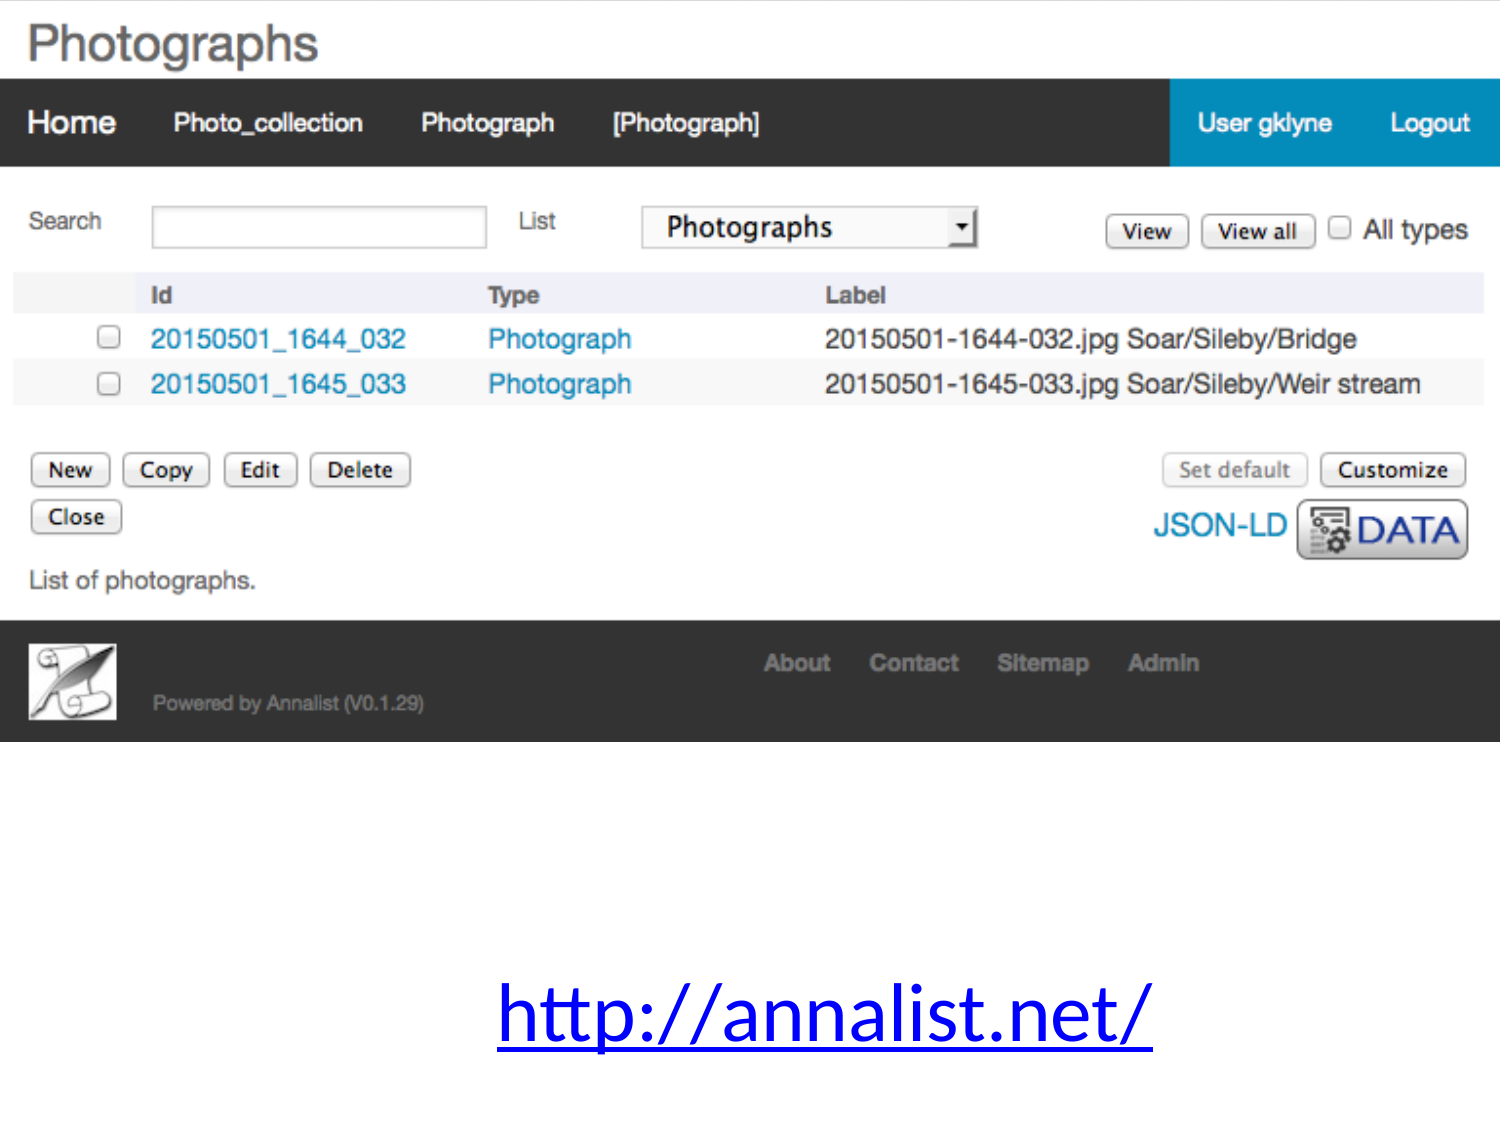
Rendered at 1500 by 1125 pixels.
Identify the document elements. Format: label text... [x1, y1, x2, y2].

picture [1258, 112, 1333, 137]
text_box http://annalist.net/ [0, 950, 1500, 1066]
picture [1199, 112, 1253, 133]
picture [0, 0, 1500, 742]
picture [1392, 112, 1470, 137]
